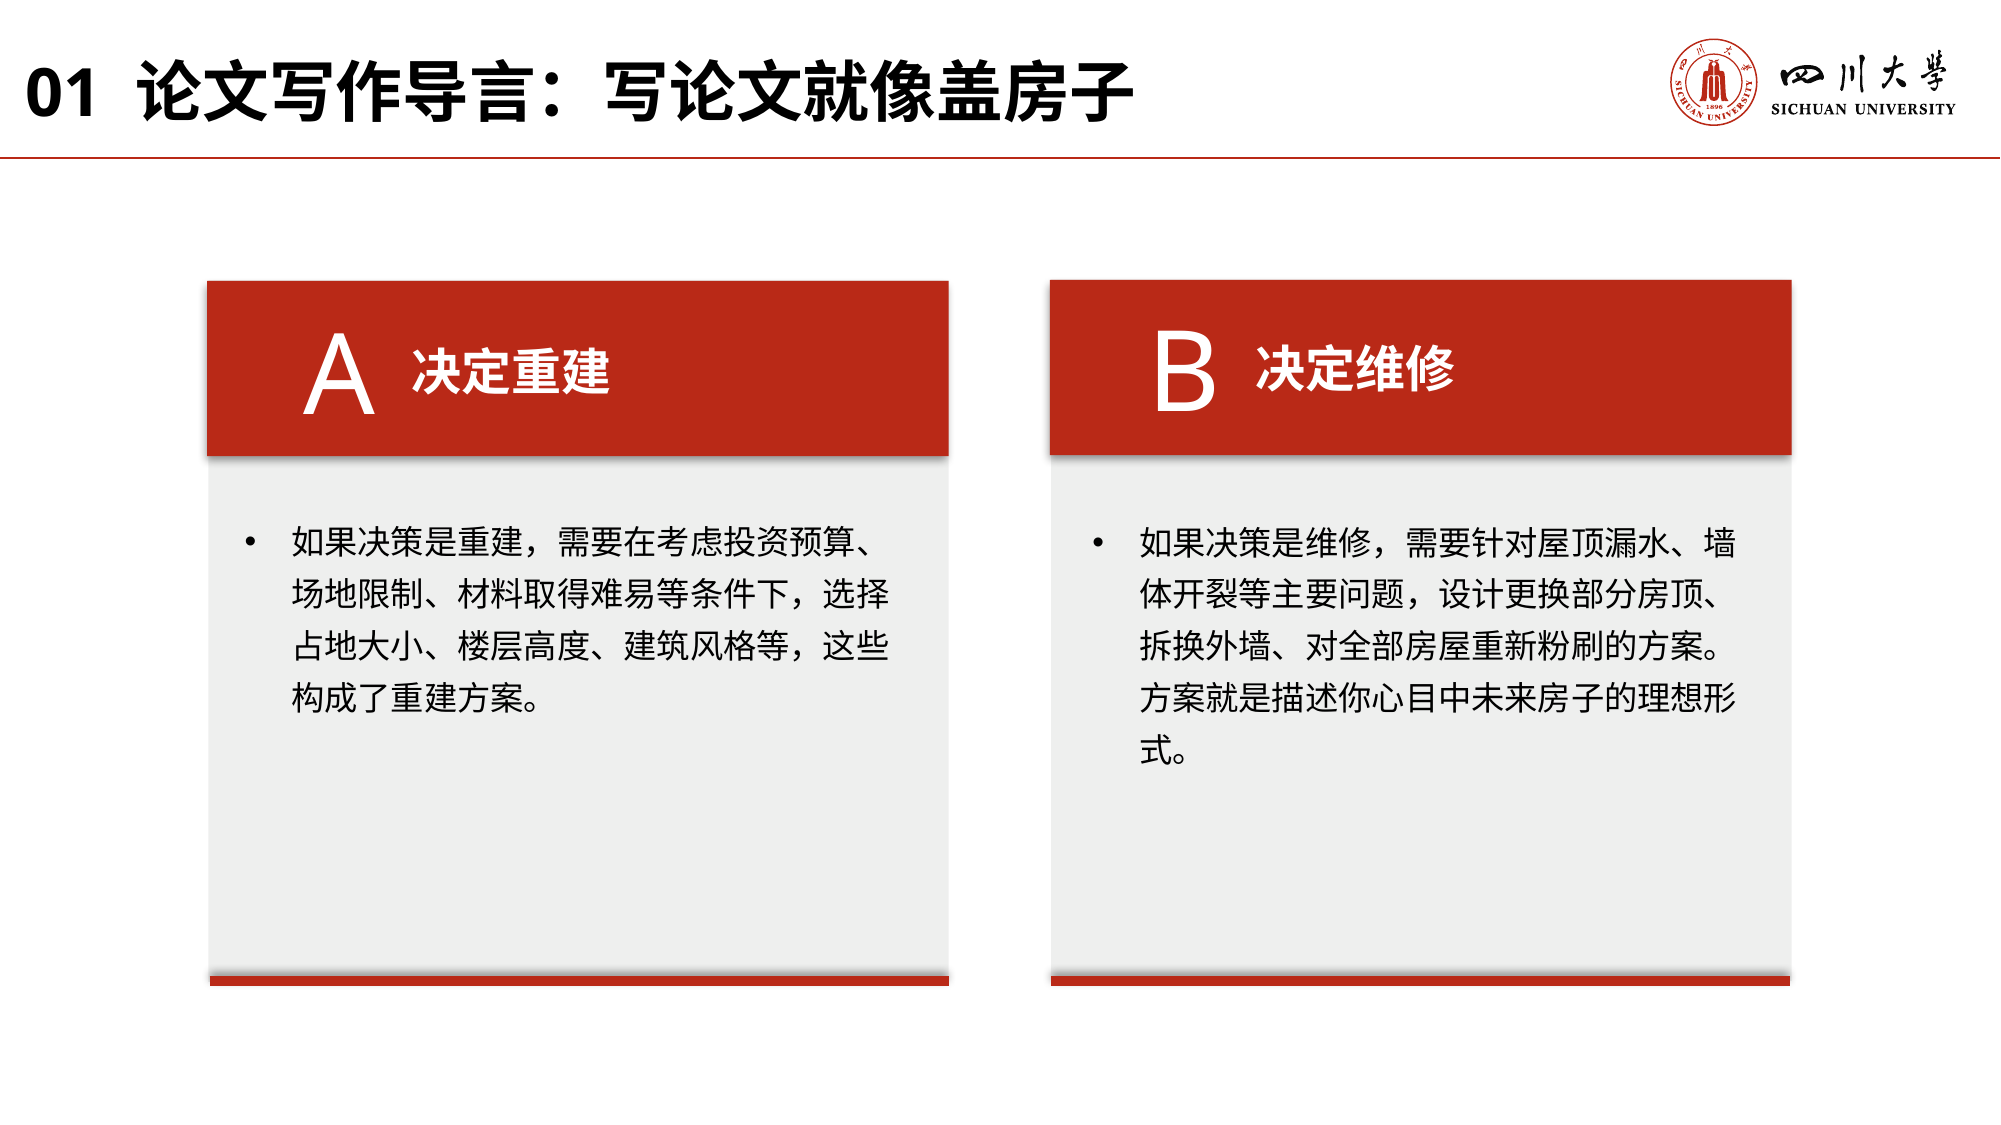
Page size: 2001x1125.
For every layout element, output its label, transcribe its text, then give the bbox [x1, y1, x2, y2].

text_box [206, 280, 950, 457]
text_box [1049, 279, 1793, 456]
text_box [207, 468, 950, 969]
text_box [1073, 291, 1587, 444]
list 01 论文写作导言：写论文就像盖房子 [25, 51, 1319, 139]
text_box 如果决策是重建，需要在考虑投资预算、场地限制、材料取得难易等条件下，选择占地大小、楼层高度、建筑风格等，这些构成了重建方案。 [229, 502, 927, 725]
text_box [1050, 466, 1793, 970]
text_box 如果决策是维修，需要针对屋顶漏水、墙体开裂等主要问题，设计更换部分房顶、拆换外墙、对全部房屋重新粉刷的方案。方案就是描述你心目中未来房子的理想形式。 [1077, 502, 1774, 777]
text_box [229, 295, 721, 447]
